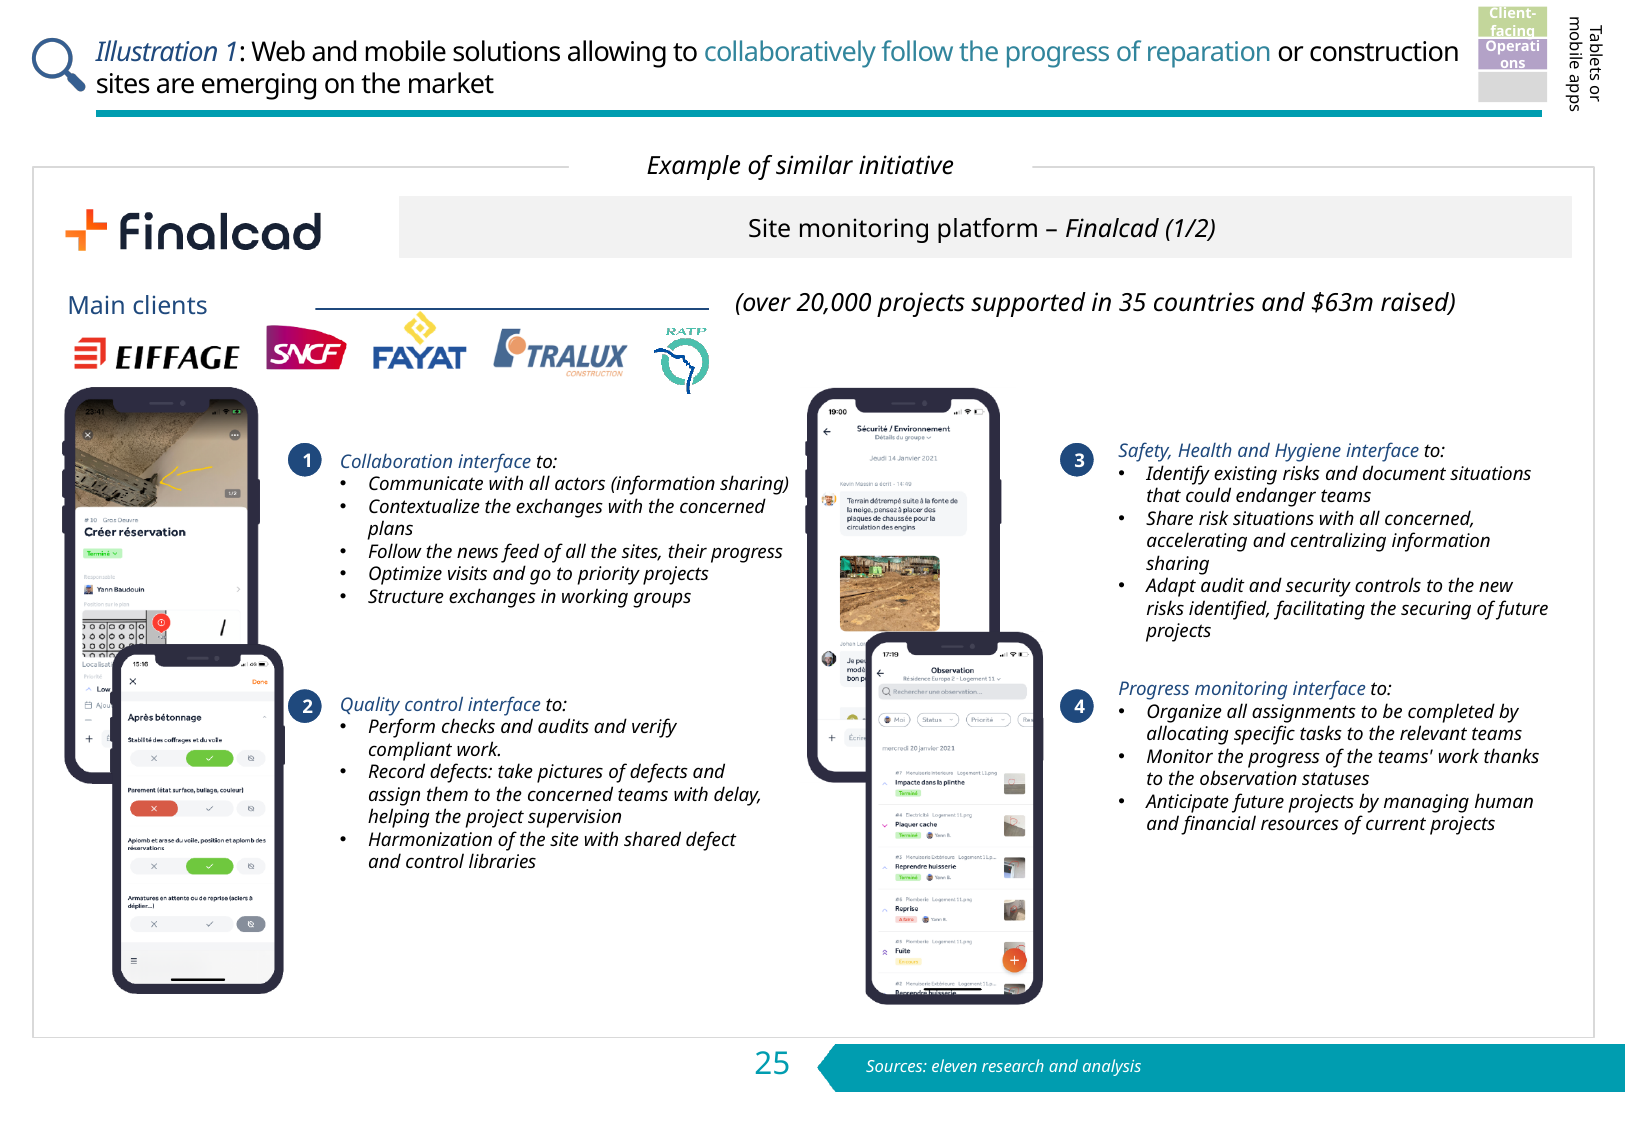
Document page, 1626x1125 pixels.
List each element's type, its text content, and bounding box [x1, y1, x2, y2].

picture [265, 325, 348, 370]
text_box 4 [1059, 688, 1095, 724]
title Illustration 1: Web and mobile solutions allowing to collaboratively follow the progress of reparation or construction sites are emerging on the market [95, 19, 1467, 114]
picture [810, 1044, 1625, 1115]
picture [373, 310, 468, 370]
picture [26, 32, 91, 97]
text_box Progress monitoring interface to: Organize all assignments to be completed by allocating specific tasks to the relevant teams Monitor the progress of the teams' work thanks to the observation statuses Anticipate future projects by managing human and financial resources of current projects [1112, 669, 1559, 842]
text_box Main clients [61, 289, 316, 308]
picture [800, 387, 1044, 1005]
text_box [1476, 71, 1549, 104]
text_box Main clients [61, 314, 316, 320]
picture [73, 337, 240, 370]
text_box Example of similar initiative [568, 142, 1033, 188]
text_box 3 [1059, 441, 1095, 478]
text_box [33, 166, 1595, 1038]
text_box Safety, Health and Hygiene interface to: Identify existing risks and document situations that could endanger teams Share risk situations with all concerned, accelerating and centralizing information sharing Adapt audit and security controls to the new risks identified, facilitating the securing of future projects [1112, 431, 1559, 650]
text_box Sources: eleven research and analysis [851, 1048, 1442, 1084]
picture [654, 327, 710, 394]
picture [492, 326, 629, 381]
text_box Client-facing [1476, 4, 1549, 39]
text_box Site monitoring platform – Finalcad (1/2) [400, 196, 1571, 258]
picture [61, 191, 349, 270]
text_box Quality control interface to: Perform checks and audits and verify compliant work. Record defects: take pictures of defects and assign them to the concerned teams with delay, helping the project supervision Harmonization of the site with shared defect and control libraries [334, 685, 769, 880]
text_box Tablets or mobile apps [1559, 0, 1614, 132]
picture [62, 387, 285, 995]
text_box Internal [365, 310, 475, 376]
text_box 1 [287, 441, 323, 478]
text_box 2 [288, 688, 323, 724]
text_box Collaboration interface to: Communicate with all actors (information sharing) Contextualize the exchanges with the concerned plans Follow the news feed of all the sites, their progress Optimize visits and go to priority projects Structure exchanges in working groups [334, 441, 795, 615]
text_box (over 20,000 projects supported in 35 countries and $63m raised) [720, 278, 1528, 324]
text_box Operations [1476, 39, 1549, 71]
